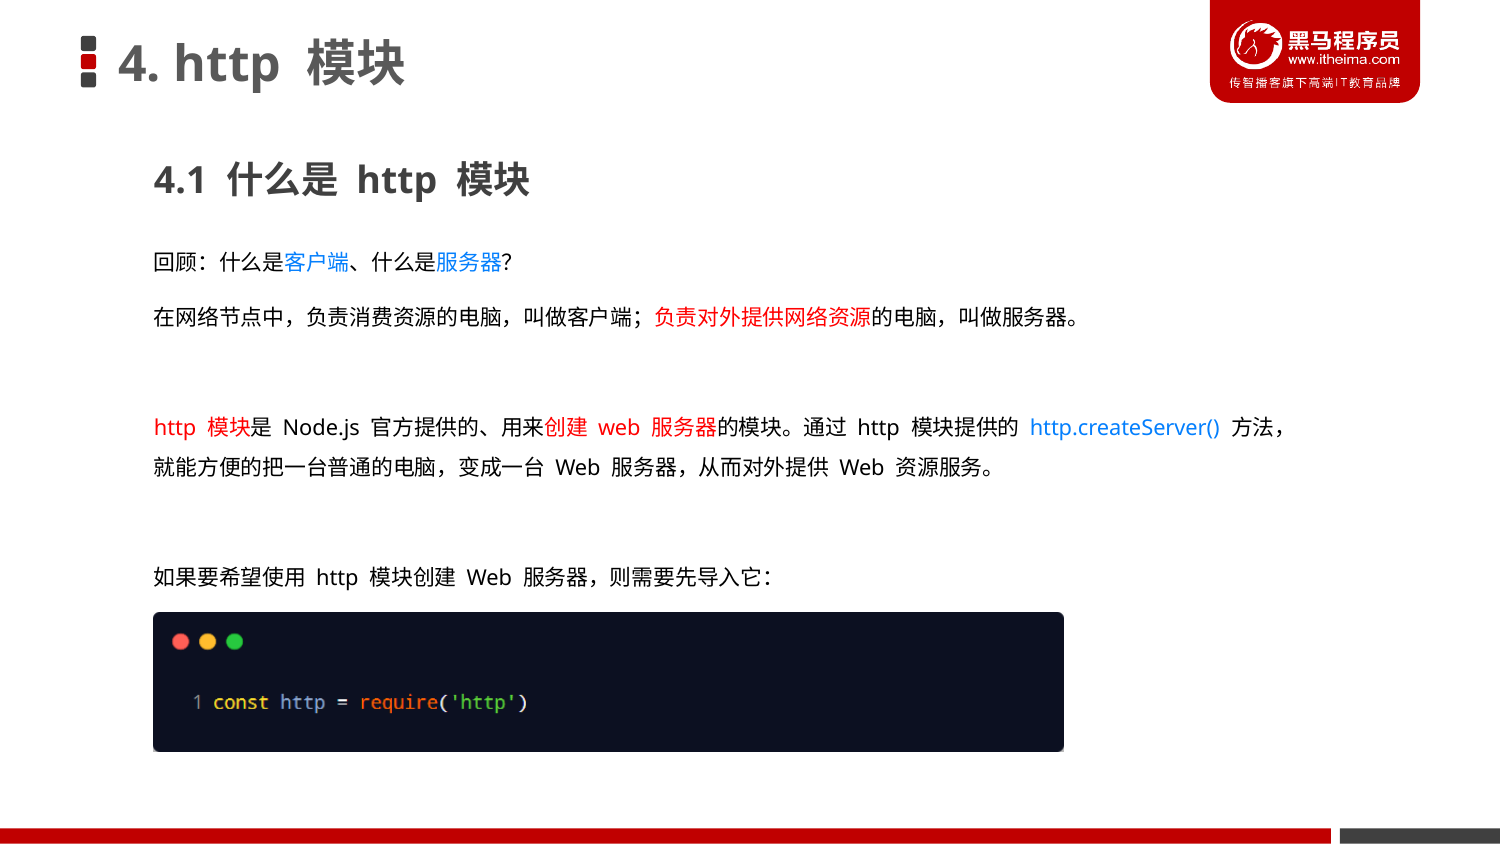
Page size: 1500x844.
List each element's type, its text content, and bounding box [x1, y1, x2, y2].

title 4. http 模块 [103, 0, 1209, 130]
picture [1211, 11, 1419, 97]
list 回顾：什么是客户端、什么是服务器？ 在网络节点中，负责消费资源的电脑，叫做客户端；负责对外提供网络资源的电脑，叫做服务器。 http 模块是 Node.js 官方提供的、用来创建 web 服务器的模块。通过 http 模块提供的 http.createServer() 方法，就能方便的把一台普通的电脑，变成一台 Web 服务器，从而对外提供 Web 资源服务。 如果要希望使用 http 模块创建 Web 服务器，则需要先导入它： [139, 228, 1318, 616]
list 4.1 什么是 http 模块 [139, 153, 1209, 228]
picture [153, 612, 1064, 752]
